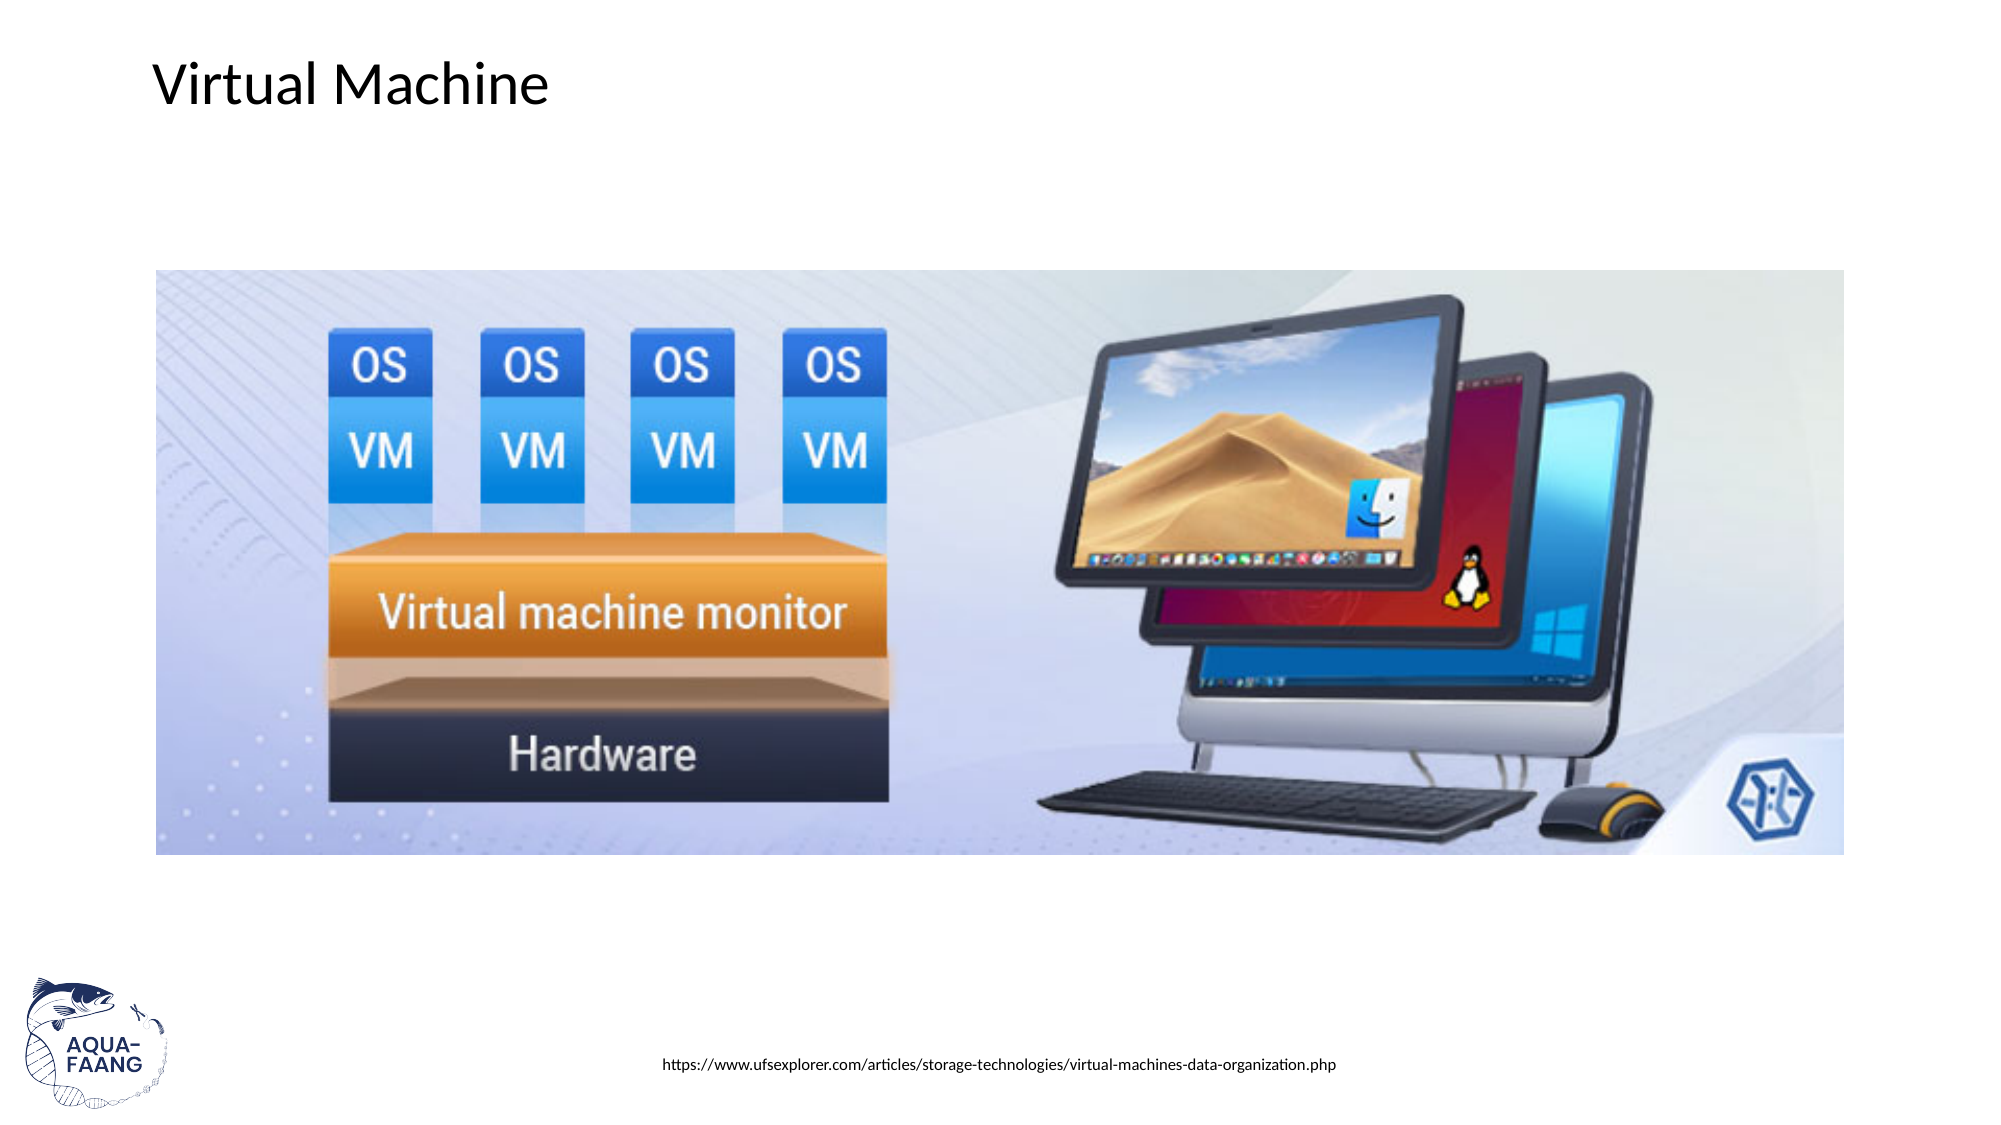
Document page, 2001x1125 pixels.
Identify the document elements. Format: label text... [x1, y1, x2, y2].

title Virtual Machine [137, 43, 1863, 126]
picture [19, 972, 173, 1113]
text_box https://www.ufsexplorer.com/articles/storage-technologies/virtual-machines-data-organization.php [647, 1045, 1353, 1081]
picture [156, 270, 1844, 855]
